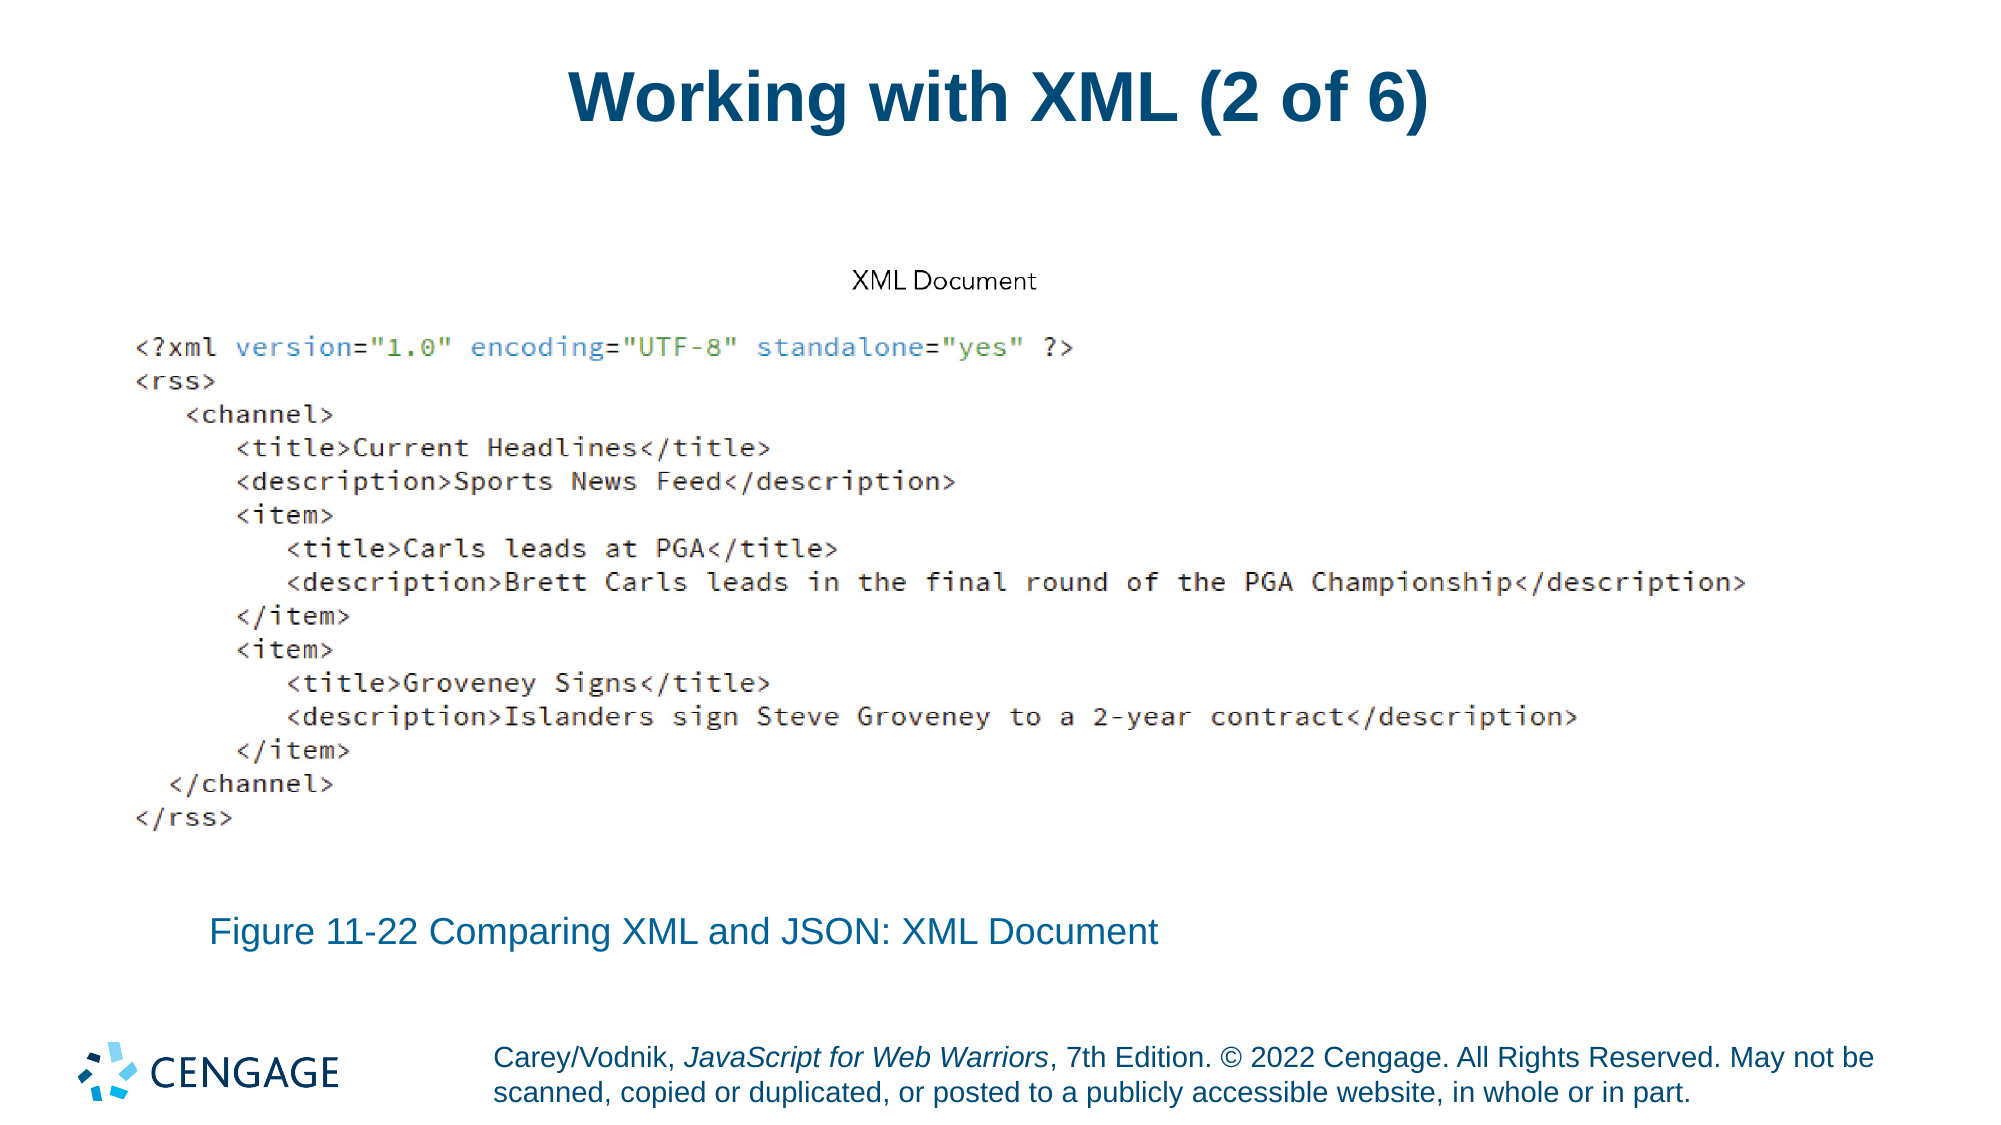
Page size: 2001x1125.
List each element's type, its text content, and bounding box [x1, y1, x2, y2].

picture [78, 1042, 338, 1101]
list Figure 11-22 Comparing XML and JSON: XML Document [209, 907, 1294, 1014]
title Working with XML (2 of 6) [137, 59, 1863, 171]
picture [119, 265, 1768, 855]
